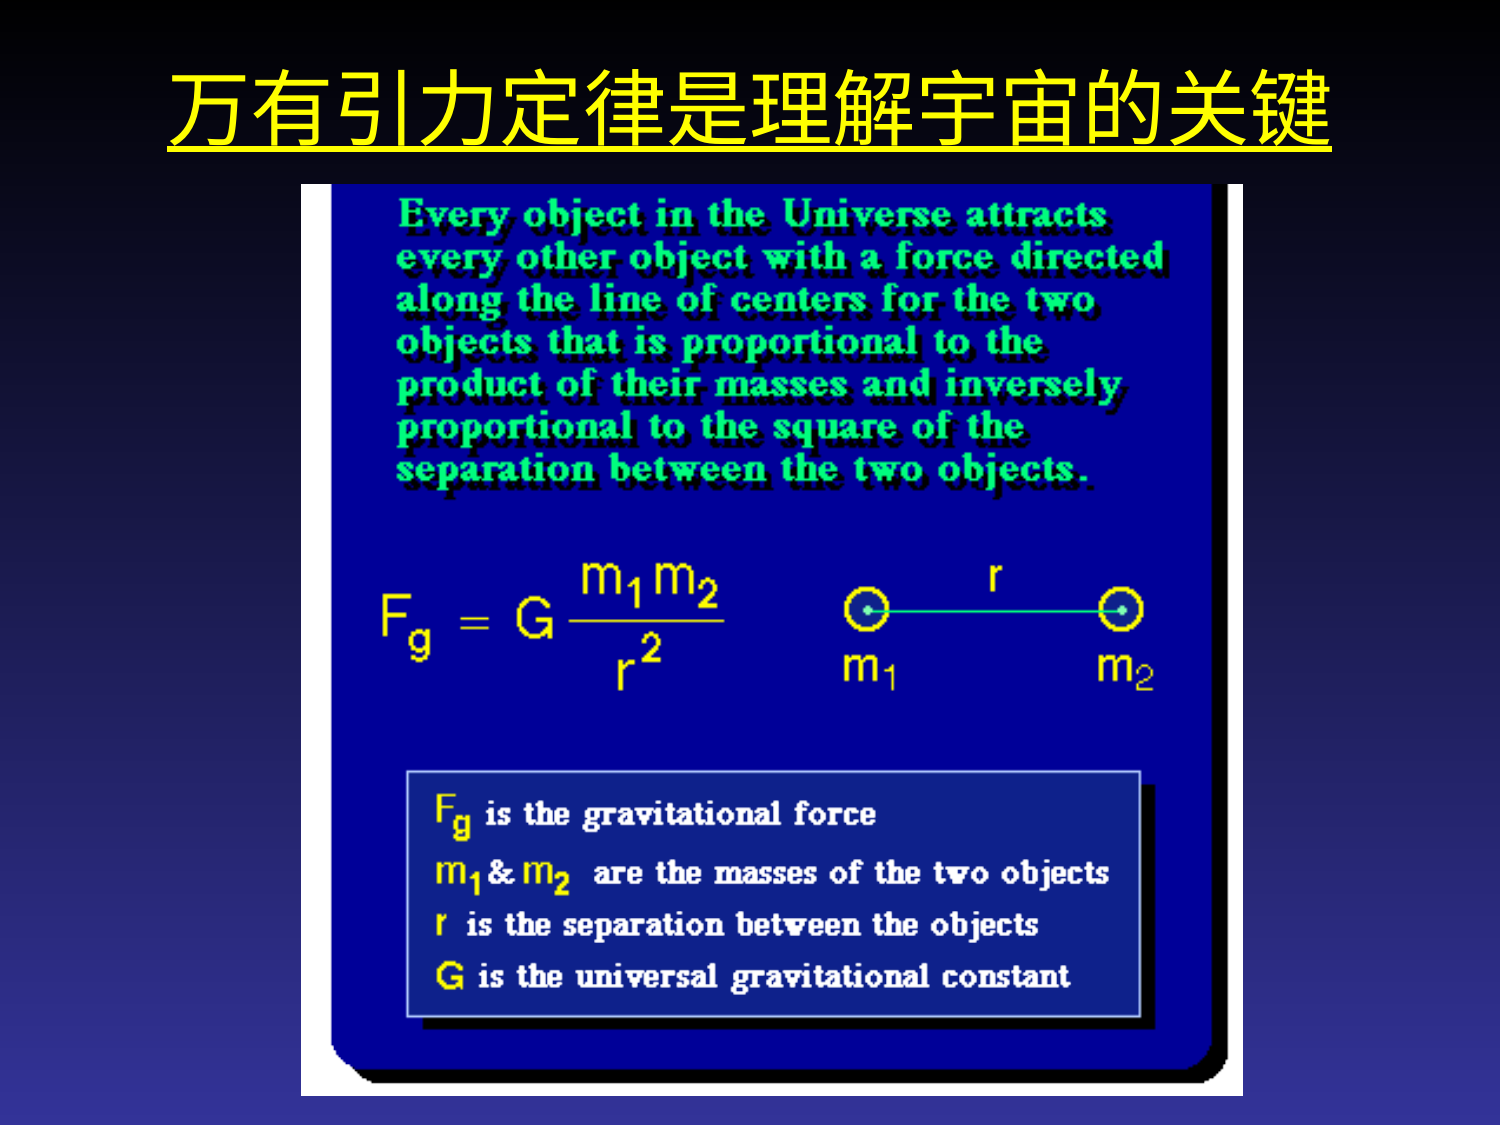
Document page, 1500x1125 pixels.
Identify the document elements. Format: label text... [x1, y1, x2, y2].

title 万有引力定律是理解宇宙的关键 [29, 50, 1471, 163]
picture [301, 184, 1243, 1096]
